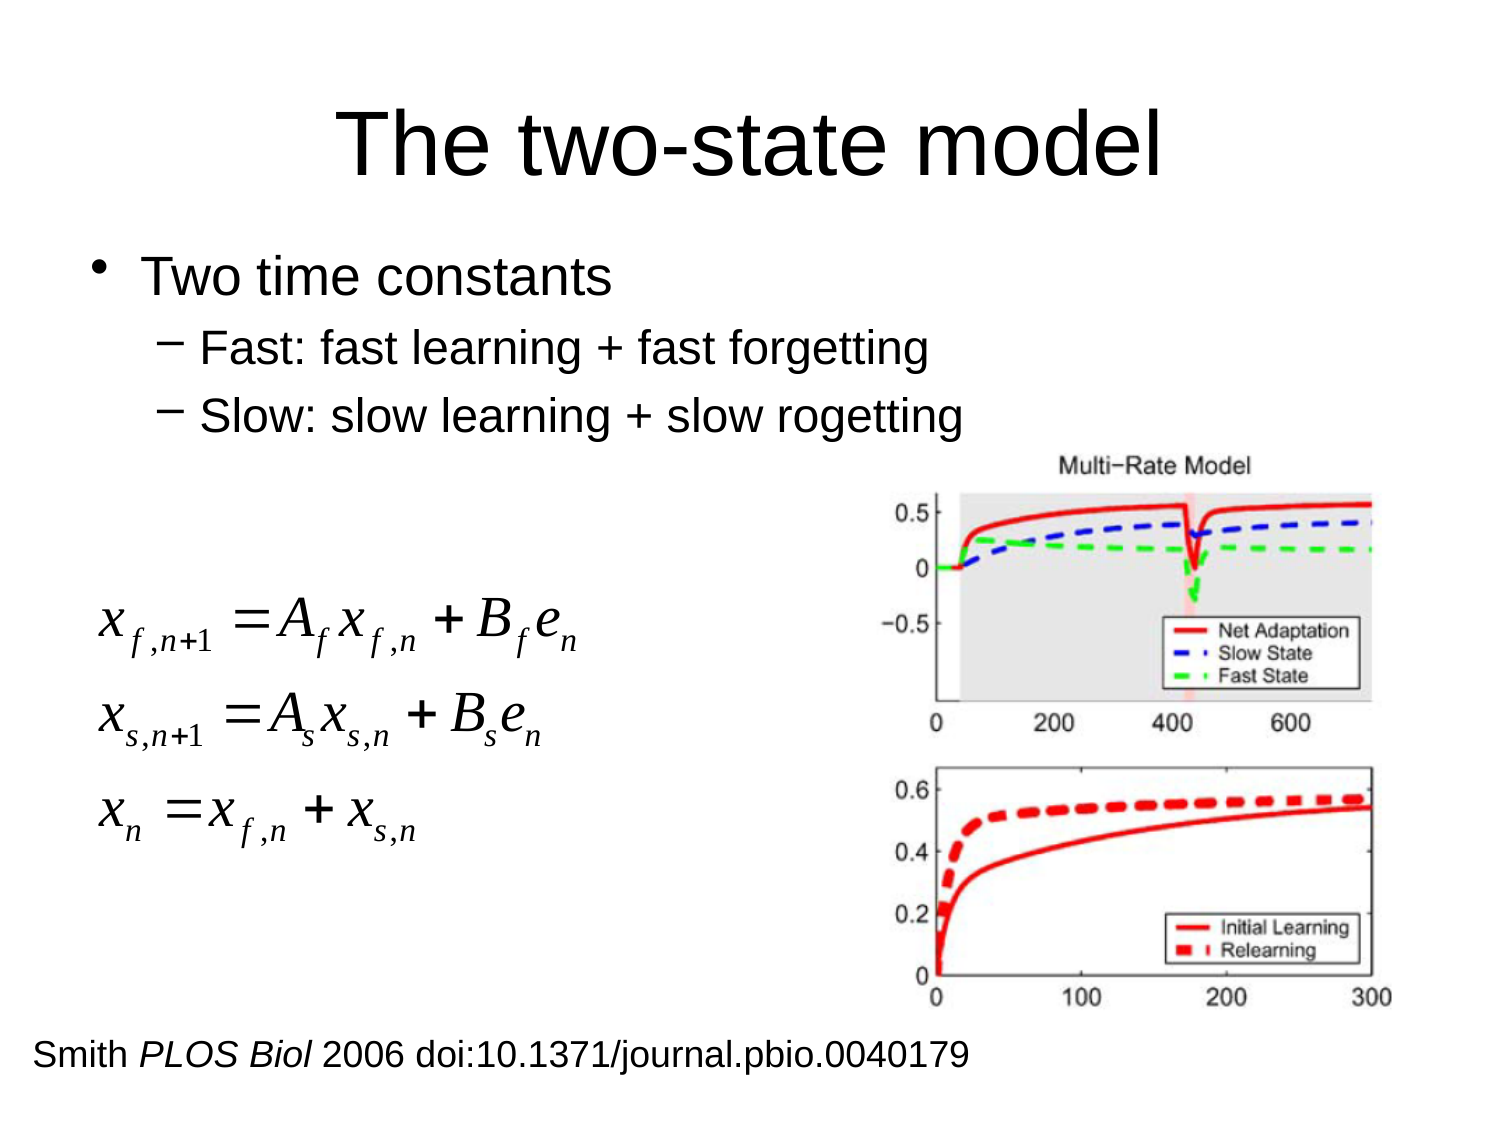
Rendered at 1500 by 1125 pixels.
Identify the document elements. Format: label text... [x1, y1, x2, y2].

list Two time constants Fast: fast learning + fast forgetting Slow: slow learning + slow rogetting [75, 232, 1425, 450]
text_box Smith PLOS Biol 2006 doi:10.1371/journal.pbio.0040179 [17, 1023, 1142, 1125]
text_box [88, 581, 587, 863]
picture [870, 449, 1421, 1030]
title The two-state model [75, 45, 1425, 232]
